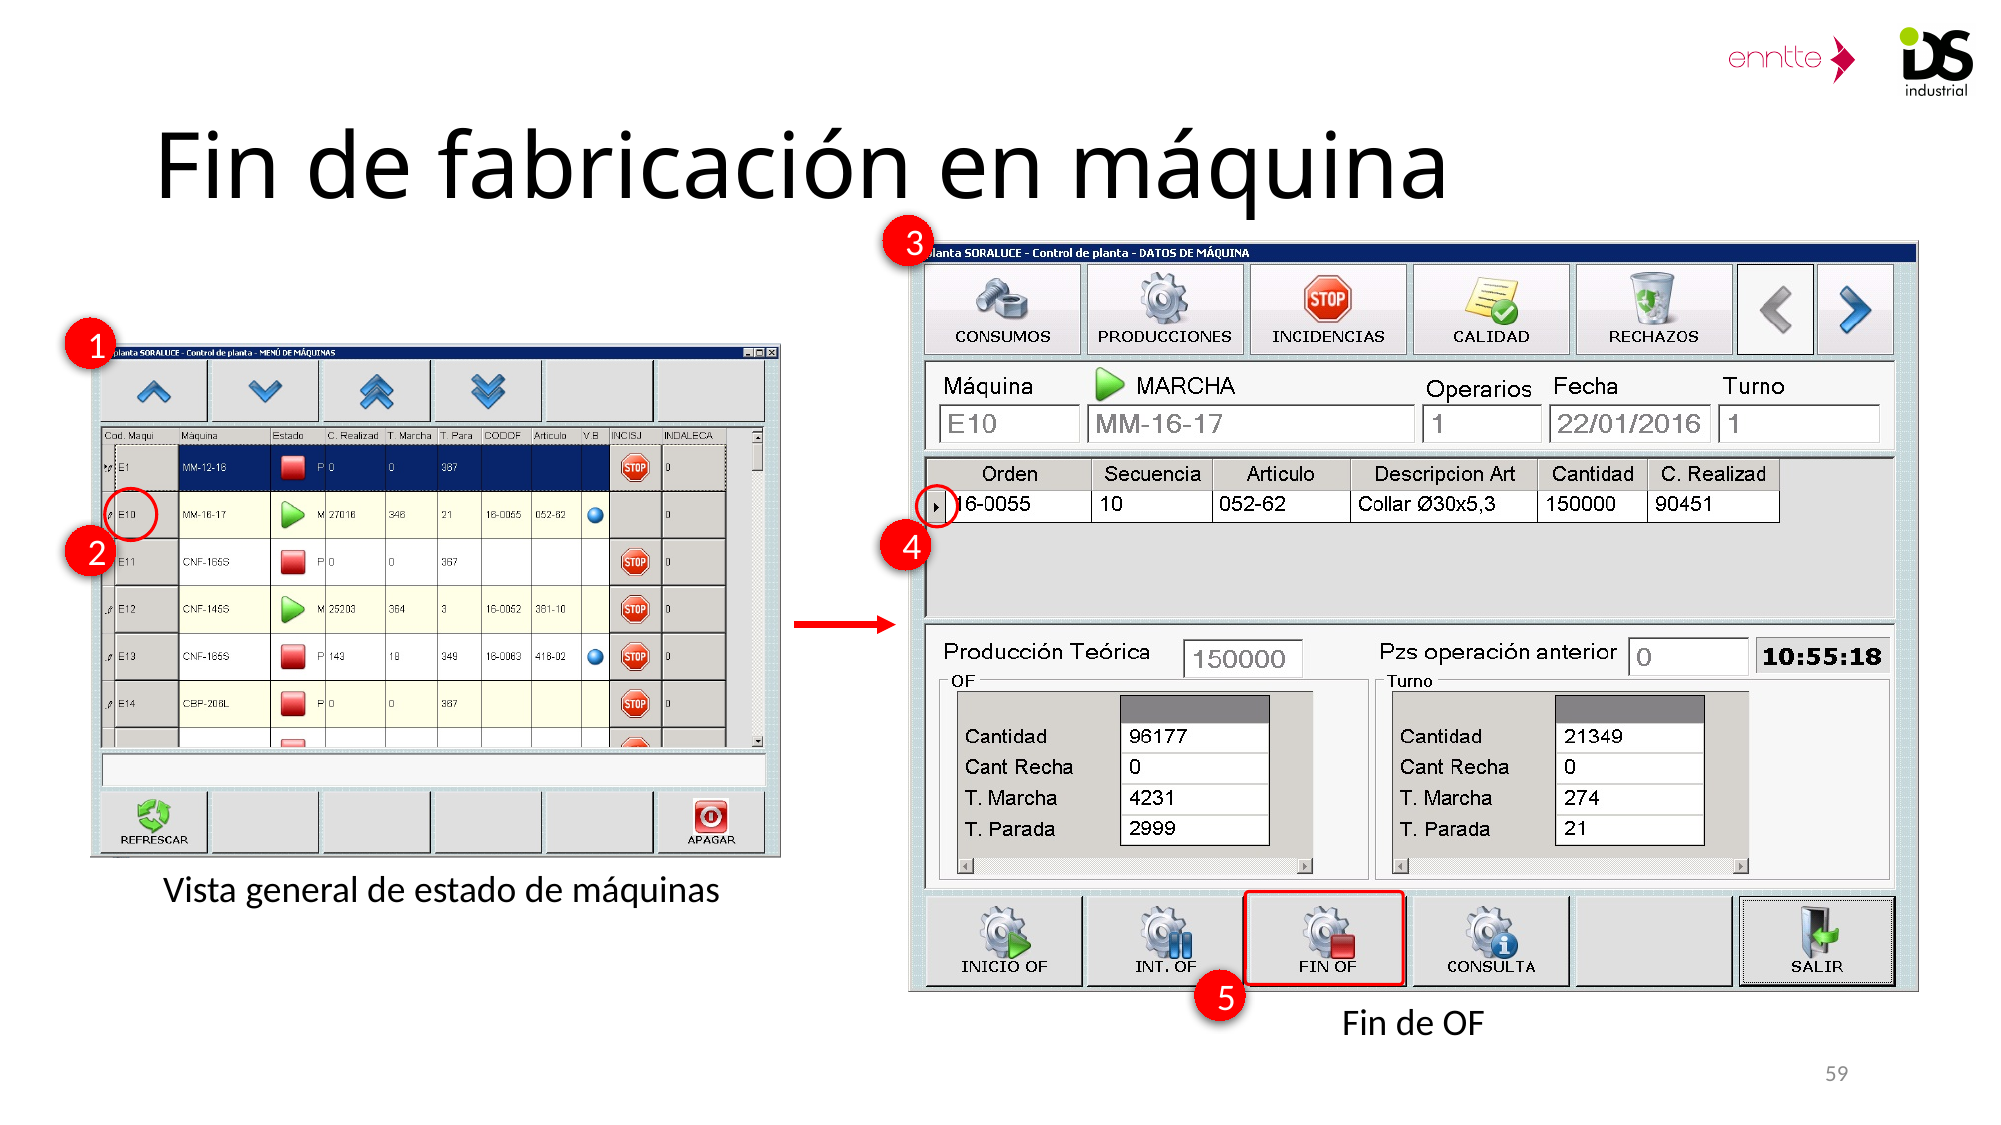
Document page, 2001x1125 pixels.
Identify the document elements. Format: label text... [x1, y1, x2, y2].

picture [1897, 23, 1976, 96]
text_box 5 [1194, 992, 1246, 1021]
picture [1720, 33, 1864, 87]
slide_number 59 [1413, 1042, 1864, 1103]
text_box 4 [880, 519, 908, 571]
text_box 2 [65, 525, 90, 576]
text_box Vista general de estado de máquinas [134, 858, 736, 918]
text_box 1 [65, 317, 116, 369]
title Fin de fabricación en máquina [138, 60, 1864, 278]
text_box Fin de OF [1314, 992, 1513, 1050]
picture [908, 240, 1919, 992]
text_box 3 [882, 215, 934, 266]
picture [90, 343, 781, 858]
